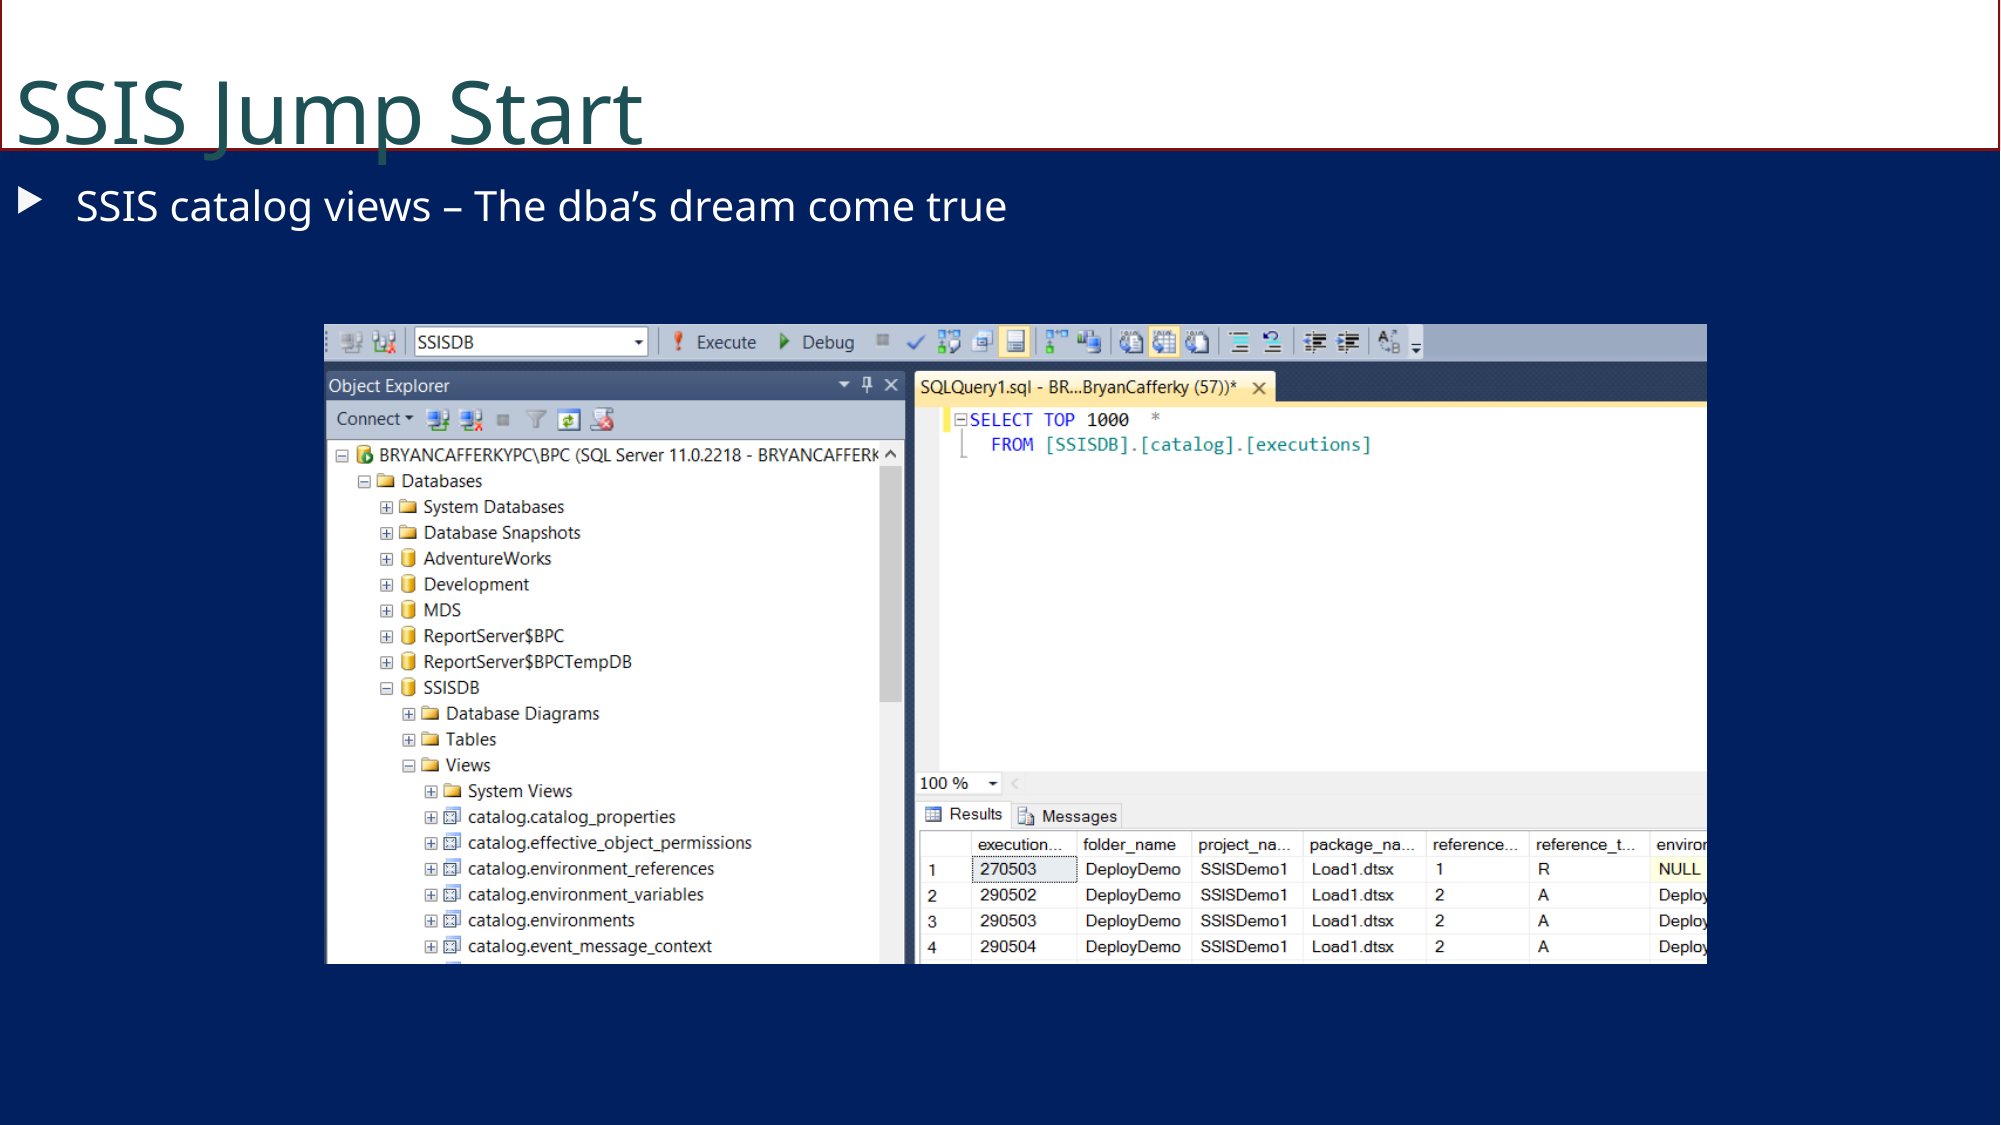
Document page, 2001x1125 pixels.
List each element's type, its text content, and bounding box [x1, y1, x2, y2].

subtitle SSIS catalog views – The dba’s dream come true [0, 172, 1050, 260]
picture [324, 324, 1708, 964]
title SSIS Jump Start [0, 50, 1275, 188]
